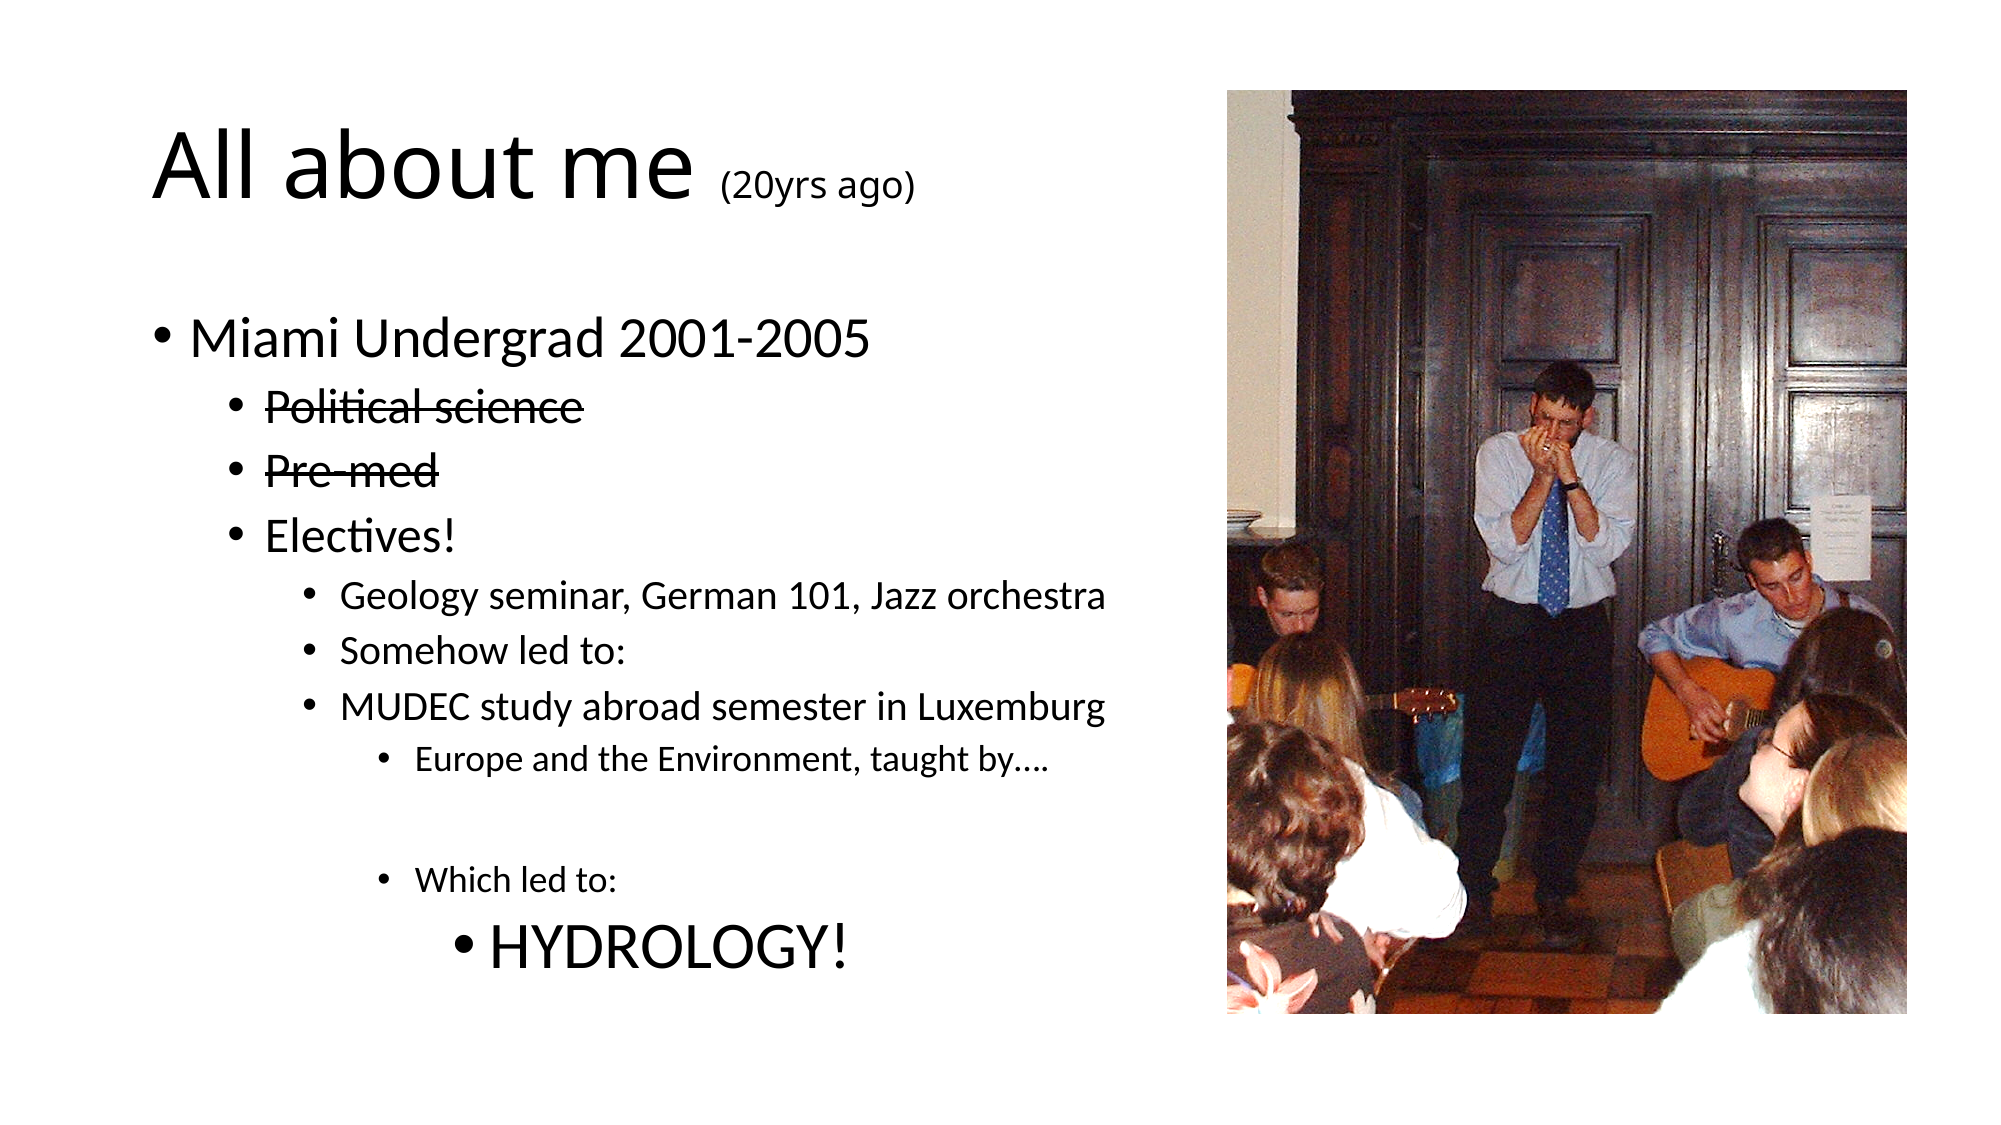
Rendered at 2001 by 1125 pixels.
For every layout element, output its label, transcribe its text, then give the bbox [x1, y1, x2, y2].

title All about me (20yrs ago) [137, 59, 1863, 278]
picture [1227, 90, 1907, 1014]
list Miami Undergrad 2001-2005 Political science Pre-med Electives! Geology seminar, German 101, Jazz orchestra Somehow led to: MUDEC study abroad semester in Luxemburg Europe and the Environment, taught by…. Which led to: HYDROLOGY! [137, 299, 1227, 1014]
